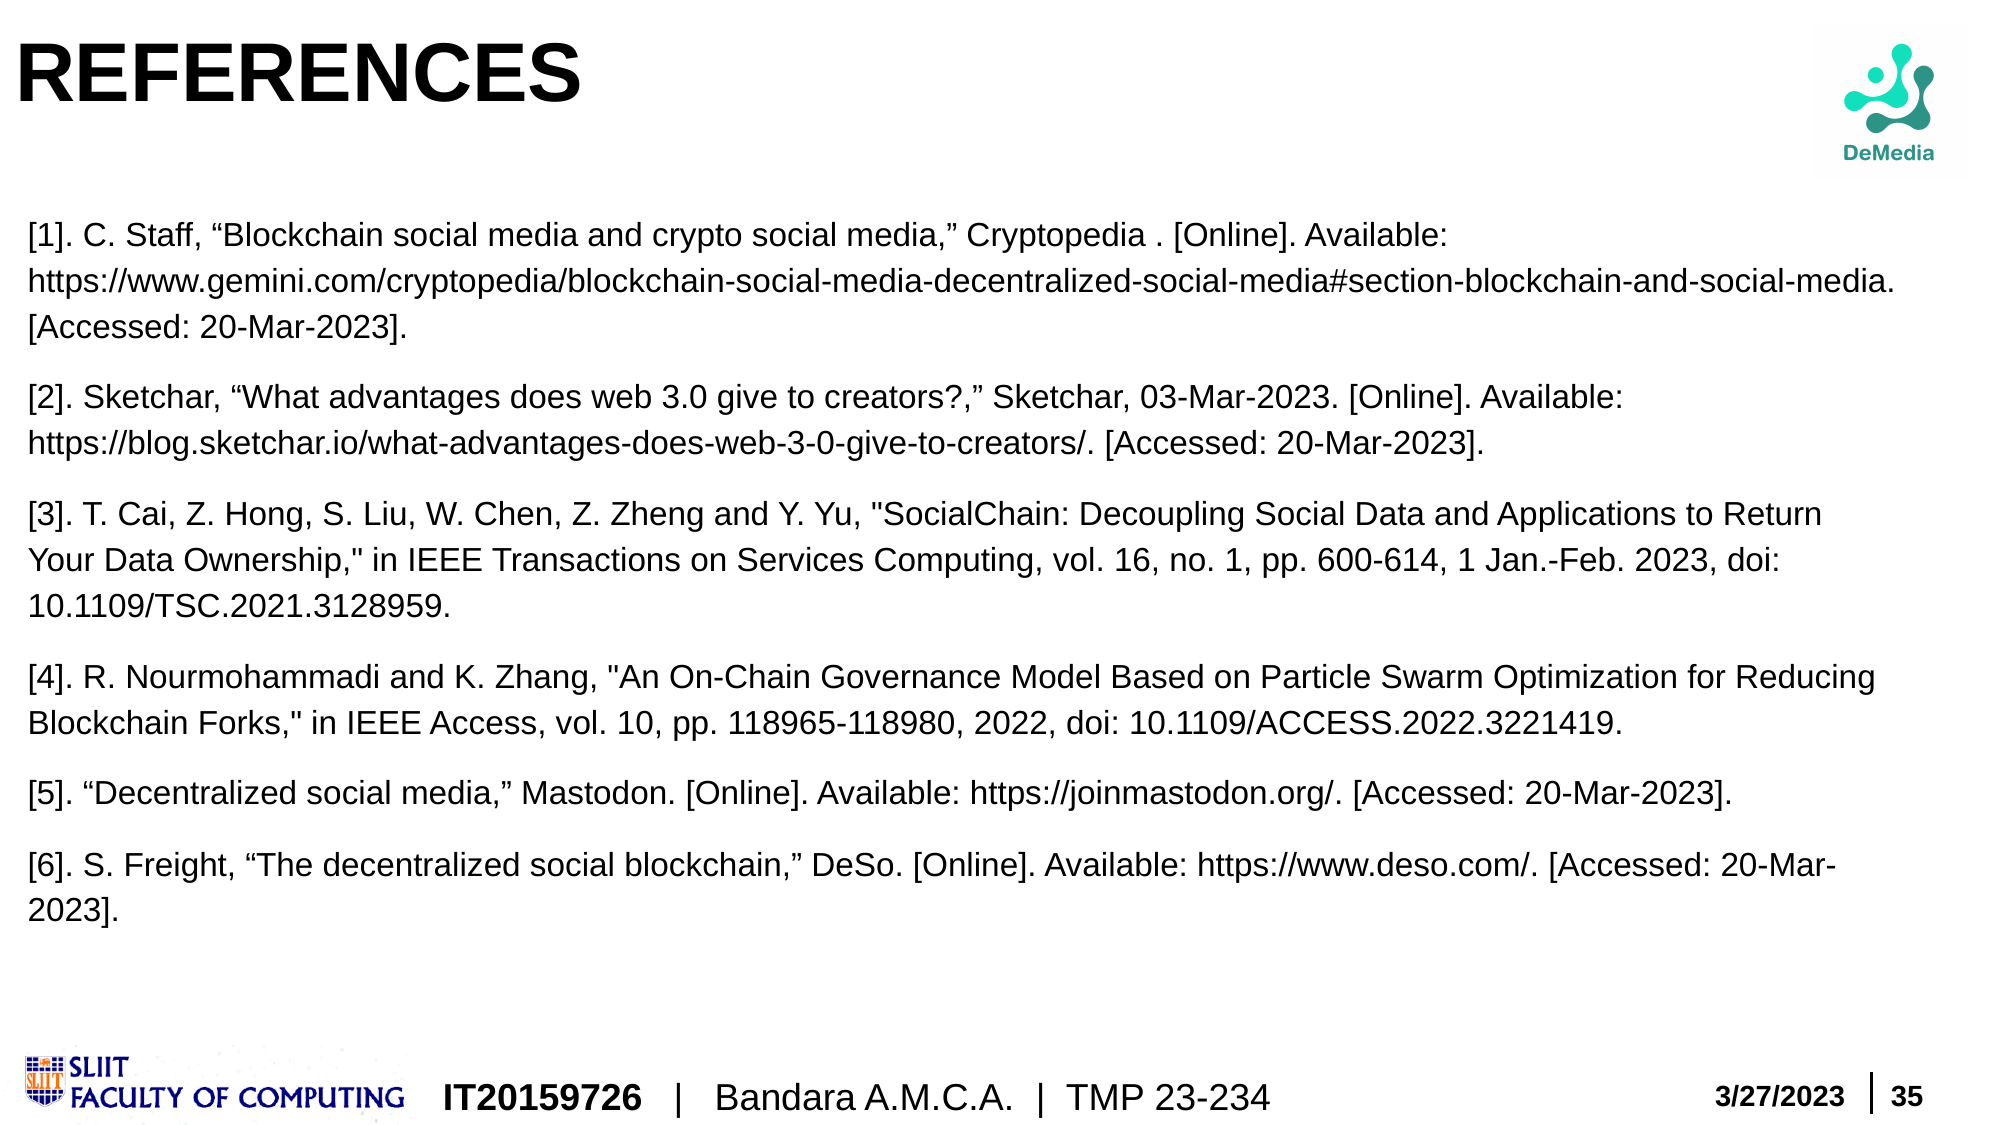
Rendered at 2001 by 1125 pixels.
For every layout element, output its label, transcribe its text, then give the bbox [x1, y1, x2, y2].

picture [0, 1045, 413, 1125]
list [1]. C. Staff, “Blockchain social media and crypto social media,” Cryptopedia . [Online]. Available: https://www.gemini.com/cryptopedia/blockchain-social-media-decentralized-social-media#section-blockchain-and-social-media. [Accessed: 20-Mar-2023]. [2]. Sketchar, “What advantages does web 3.0 give to creators?,” Sketchar, 03-Mar-2023. [Online]. Available: https://blog.sketchar.io/what-advantages-does-web-3-0-give-to-creators/. [Accessed: 20-Mar-2023]. [3]. T. Cai, Z. Hong, S. Liu, W. Chen, Z. Zheng and Y. Yu, "SocialChain: Decoupling Social Data and Applications to Return Your Data Ownership," in IEEE Transactions on Services Computing, vol. 16, no. 1, pp. 600-614, 1 Jan.-Feb. 2023, doi: 10.1109/TSC.2021.3128959. [4]. R. Nourmohammadi and K. Zhang, "An On-Chain Governance Model Based on Particle Swarm Optimization for Reducing Blockchain Forks," in IEEE Access, vol. 10, pp. 118965-118980, 2022, doi: 10.1109/ACCESS.2022.3221419. [5]. “Decentralized social media,” Mastodon. [Online]. Available: https://joinmastodon.org/. [Accessed: 20-Mar-2023]. [6]. S. Freight, “The decentralized social blockchain,” DeSo. [Online]. Available: https://www.deso.com/. [Accessed: 20-Mar-2023]. [12, 161, 1915, 975]
picture [1811, 24, 1967, 180]
text_box IT20159726 | Bandara A.M.C.A. | TMP 23-234 [427, 1065, 1546, 1125]
title REFERENCES [0, 0, 1700, 137]
